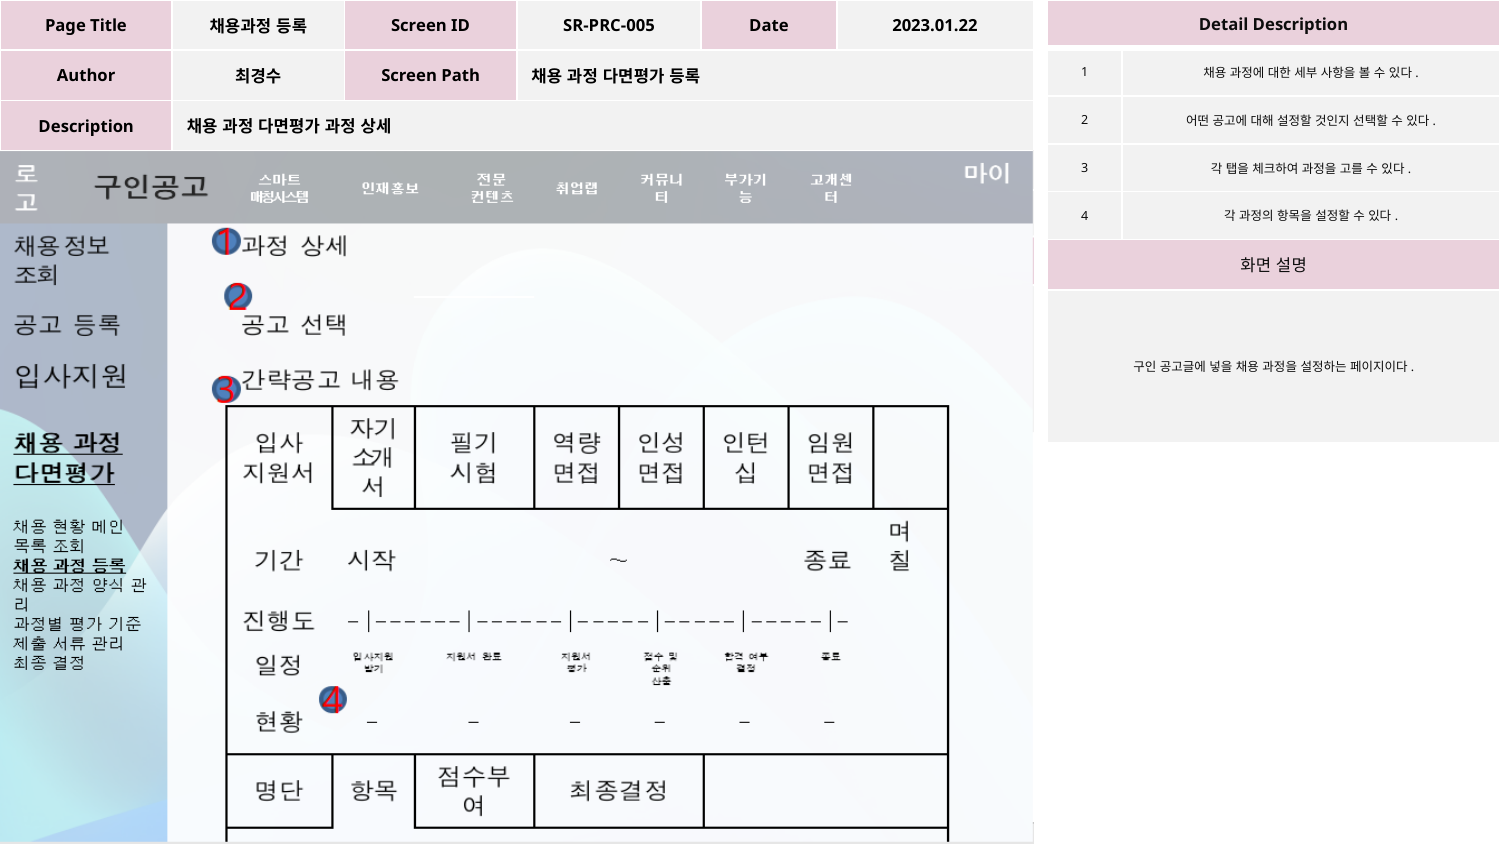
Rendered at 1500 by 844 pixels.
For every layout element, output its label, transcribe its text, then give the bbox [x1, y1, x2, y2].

table_cell 채용 과정 다면평가 등록 [518, 51, 1033, 100]
table_cell 2 [1048, 97, 1121, 143]
picture [0, 150, 1034, 844]
table_cell Screen Path [345, 51, 516, 100]
table_cell Description [1, 101, 171, 150]
table_cell 채용 과정에 대한 세부 사항을 볼 수 있다. [1123, 51, 1499, 95]
table_header Detail Description [1048, 1, 1499, 45]
table_header 2023.01.22 [838, 1, 1033, 49]
table_cell 어떤 공고에 대해 설정할 것인지 선택할 수 있다. [1123, 97, 1499, 143]
table_header SR-PRC-005 [518, 1, 700, 49]
table_header Screen ID [345, 1, 516, 49]
table_cell 채용 과정 다면평가 과정 상세 [173, 101, 1033, 150]
table_cell Author [1, 51, 171, 100]
table_header Page Title [1, 1, 171, 49]
table_cell 최경수 [173, 51, 344, 100]
table_cell 1 [1048, 51, 1121, 95]
table_header 채용과정 등록 [173, 1, 344, 49]
table_header Date [702, 1, 836, 49]
table_cell 4 [1048, 192, 1121, 239]
table_cell 각 탭을 체크하여 과정을 고를 수 있다. [1123, 145, 1499, 191]
table_cell 각 과정의 항목을 설정할 수 있다. [1123, 192, 1499, 239]
table_cell 3 [1048, 145, 1121, 191]
table_cell 화면 설명 [1048, 240, 1499, 289]
table_cell 구인 공고글에 넣을 채용 과정을 설정하는 페이지이다. [1048, 291, 1499, 442]
